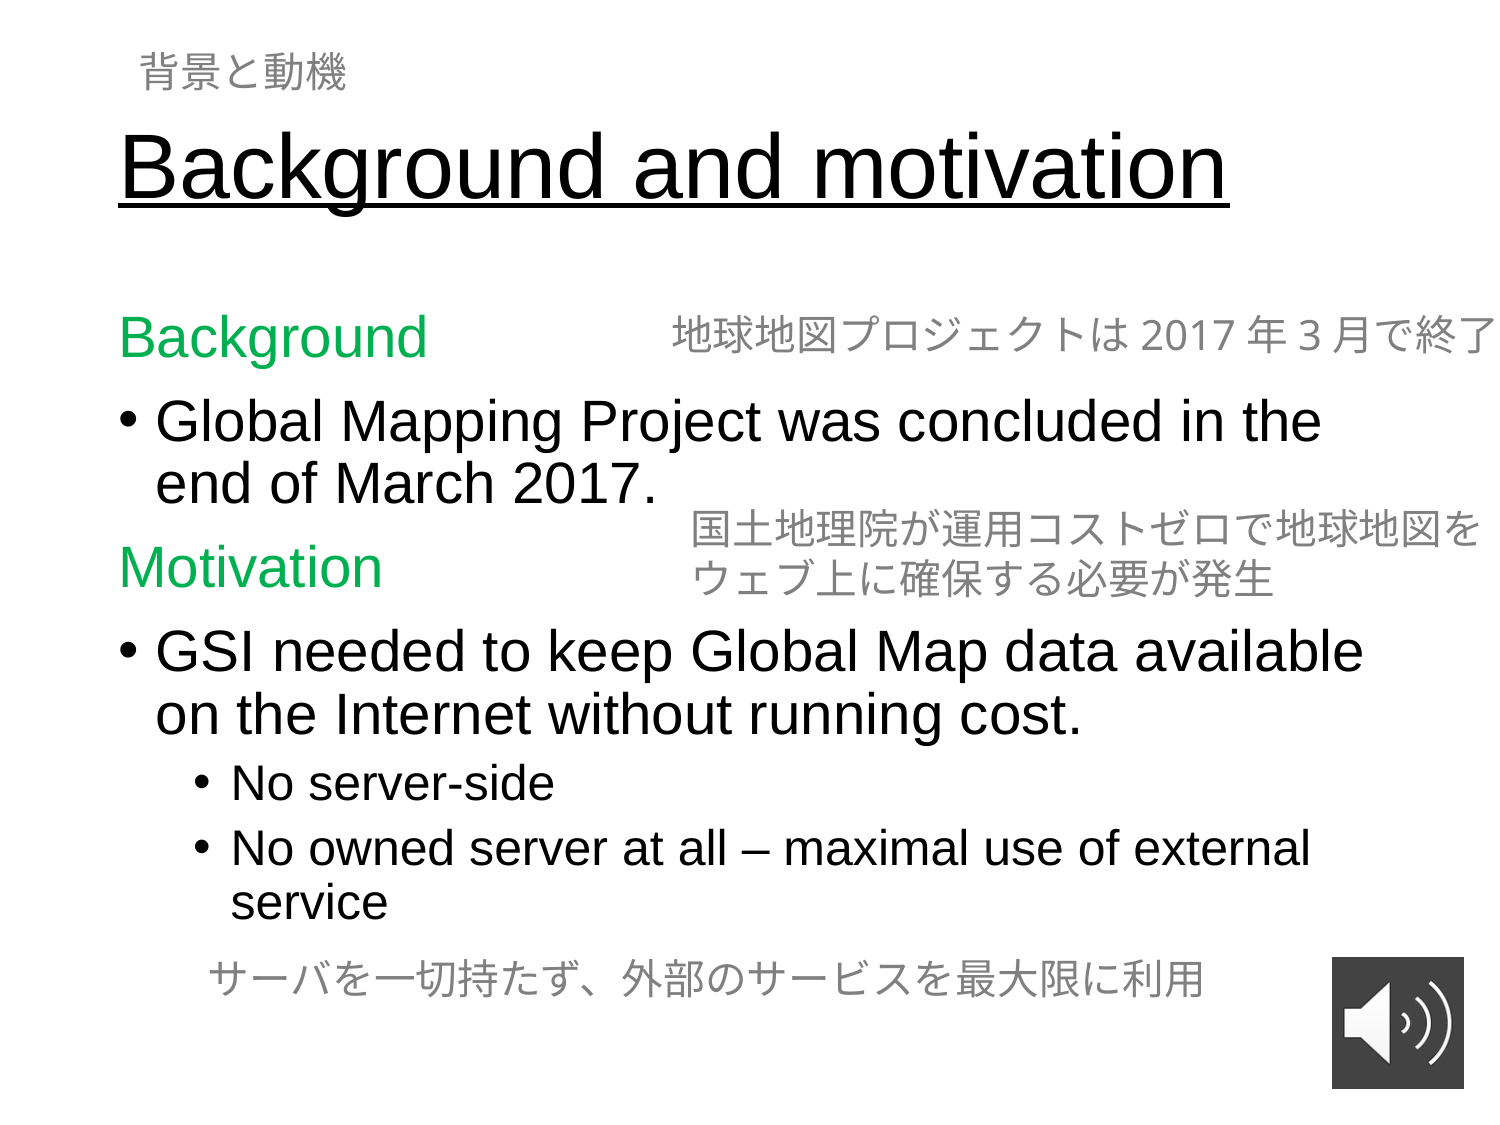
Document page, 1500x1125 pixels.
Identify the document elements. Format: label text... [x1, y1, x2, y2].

text_box サーバを一切持たず、外部のサービスを最大限に利用 [192, 945, 1221, 1010]
list Background Global Mapping Project was concluded in the end of March 2017. Motivation GSI needed to keep Global Map data available on the Internet without running cost. No server-side No owned server at all – maximal use of external service [103, 299, 1397, 1014]
title Background and motivation [103, 59, 1397, 278]
text_box 地球地図プロジェクトは2017年3月で終了 [656, 301, 1500, 367]
text_box 背景と動機 [123, 38, 363, 104]
picture [1331, 956, 1465, 1090]
slide_number 3 [1059, 1042, 1397, 1103]
text_box 国土地理院が運用コストゼロで地球地図を ウェブ上に確保する必要が発生 [675, 495, 1499, 610]
